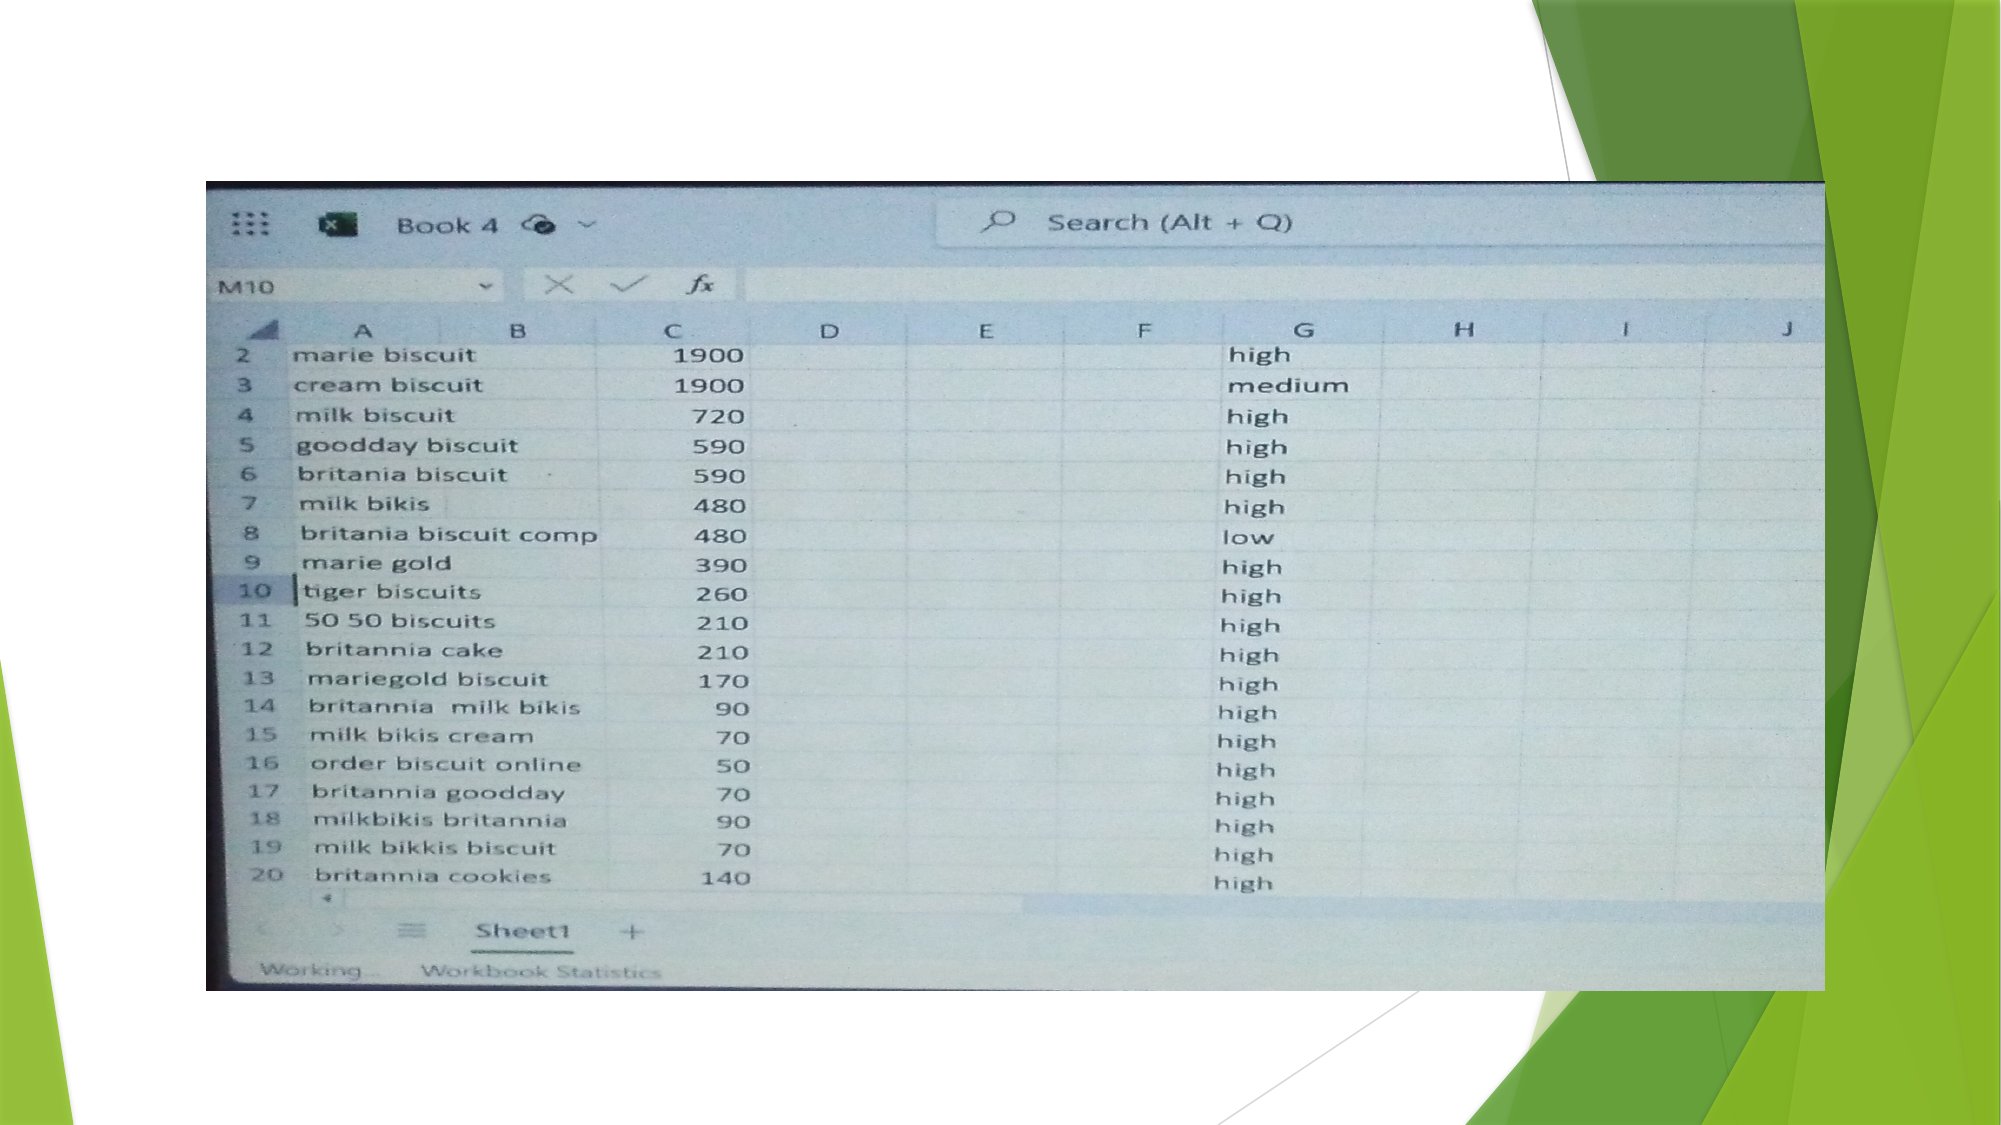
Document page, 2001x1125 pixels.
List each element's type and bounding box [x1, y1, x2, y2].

list [205, 181, 1826, 991]
